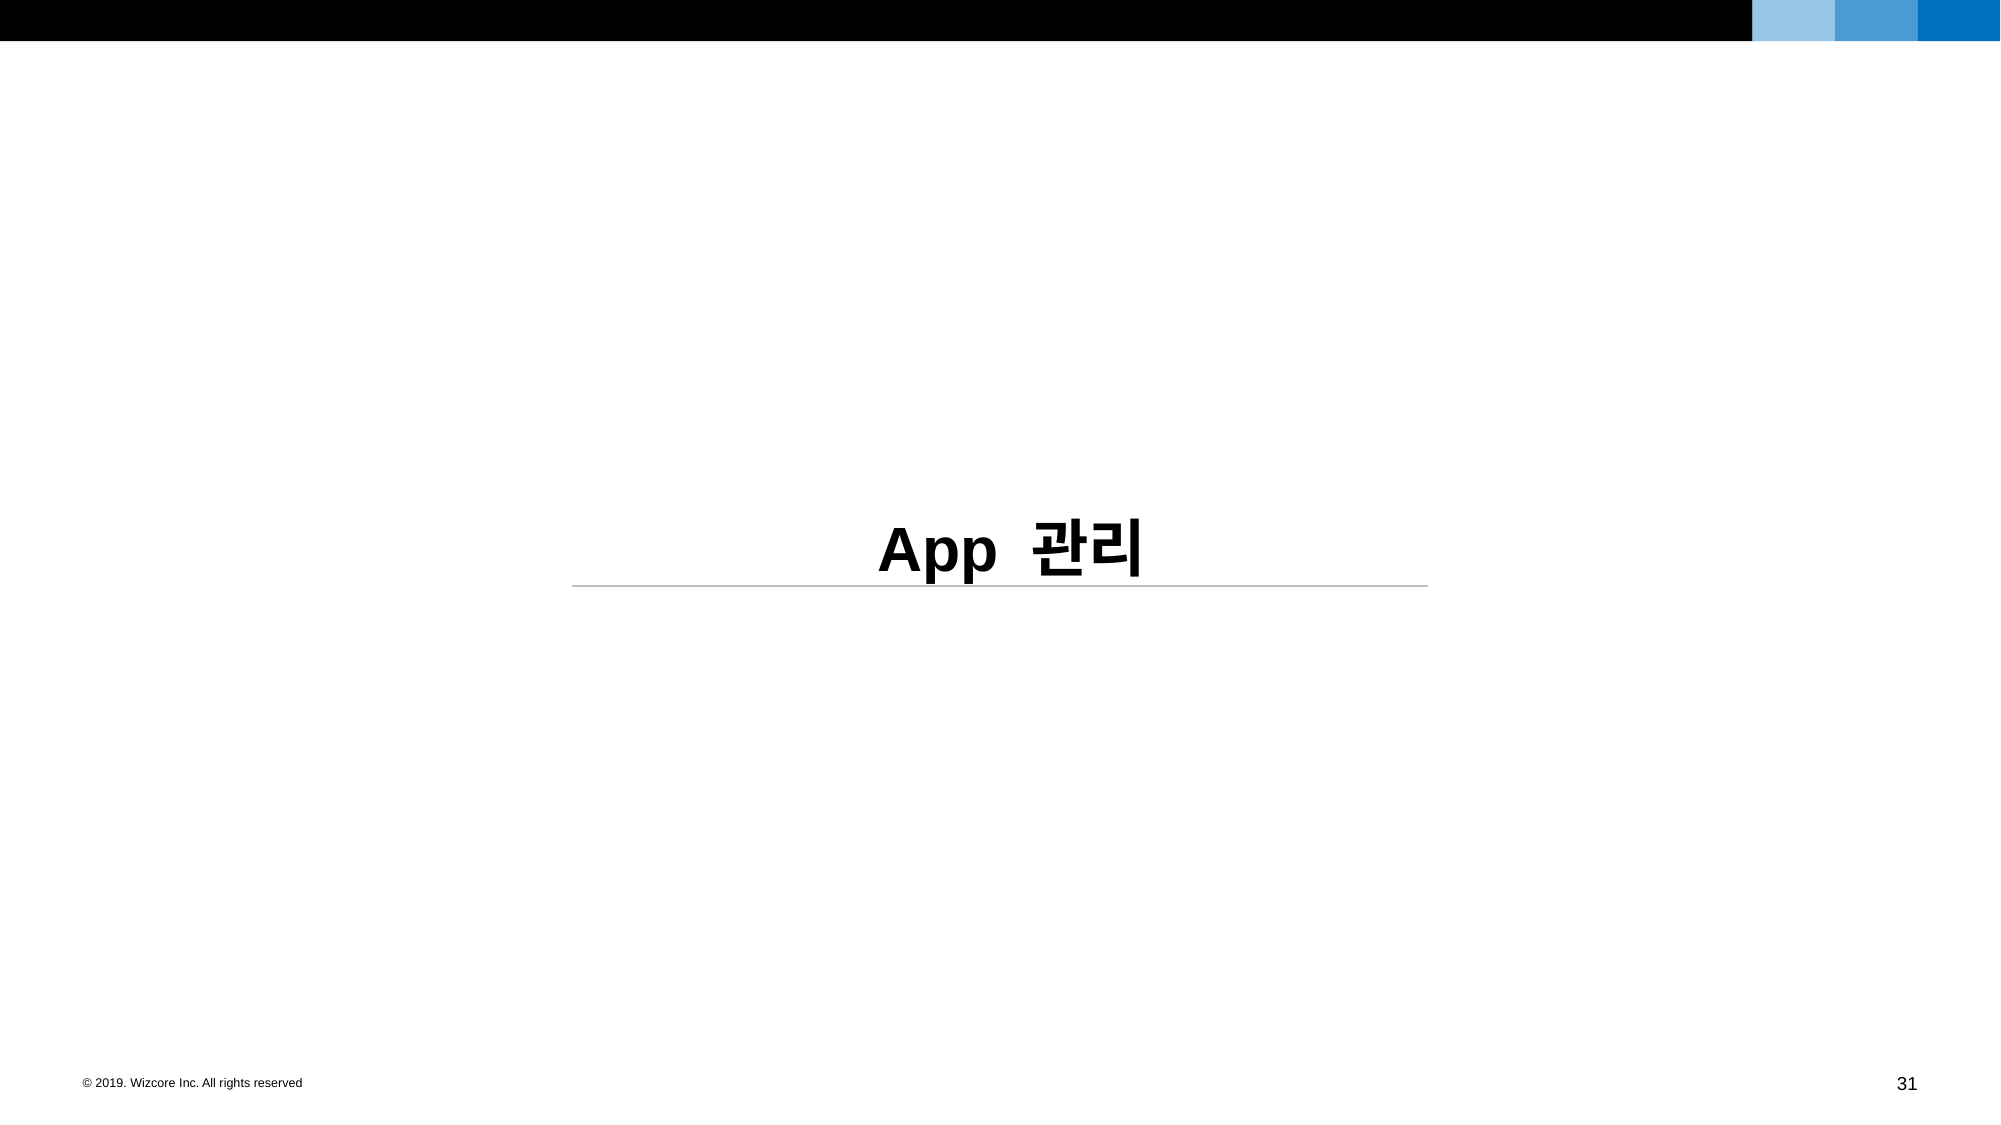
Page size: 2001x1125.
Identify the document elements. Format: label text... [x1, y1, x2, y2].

slide_number 31 [1892, 1071, 1922, 1097]
text_box App 관리 [573, 507, 1433, 586]
footer © 2019. Wizcore Inc. All rights reserved [80, 1074, 530, 1091]
